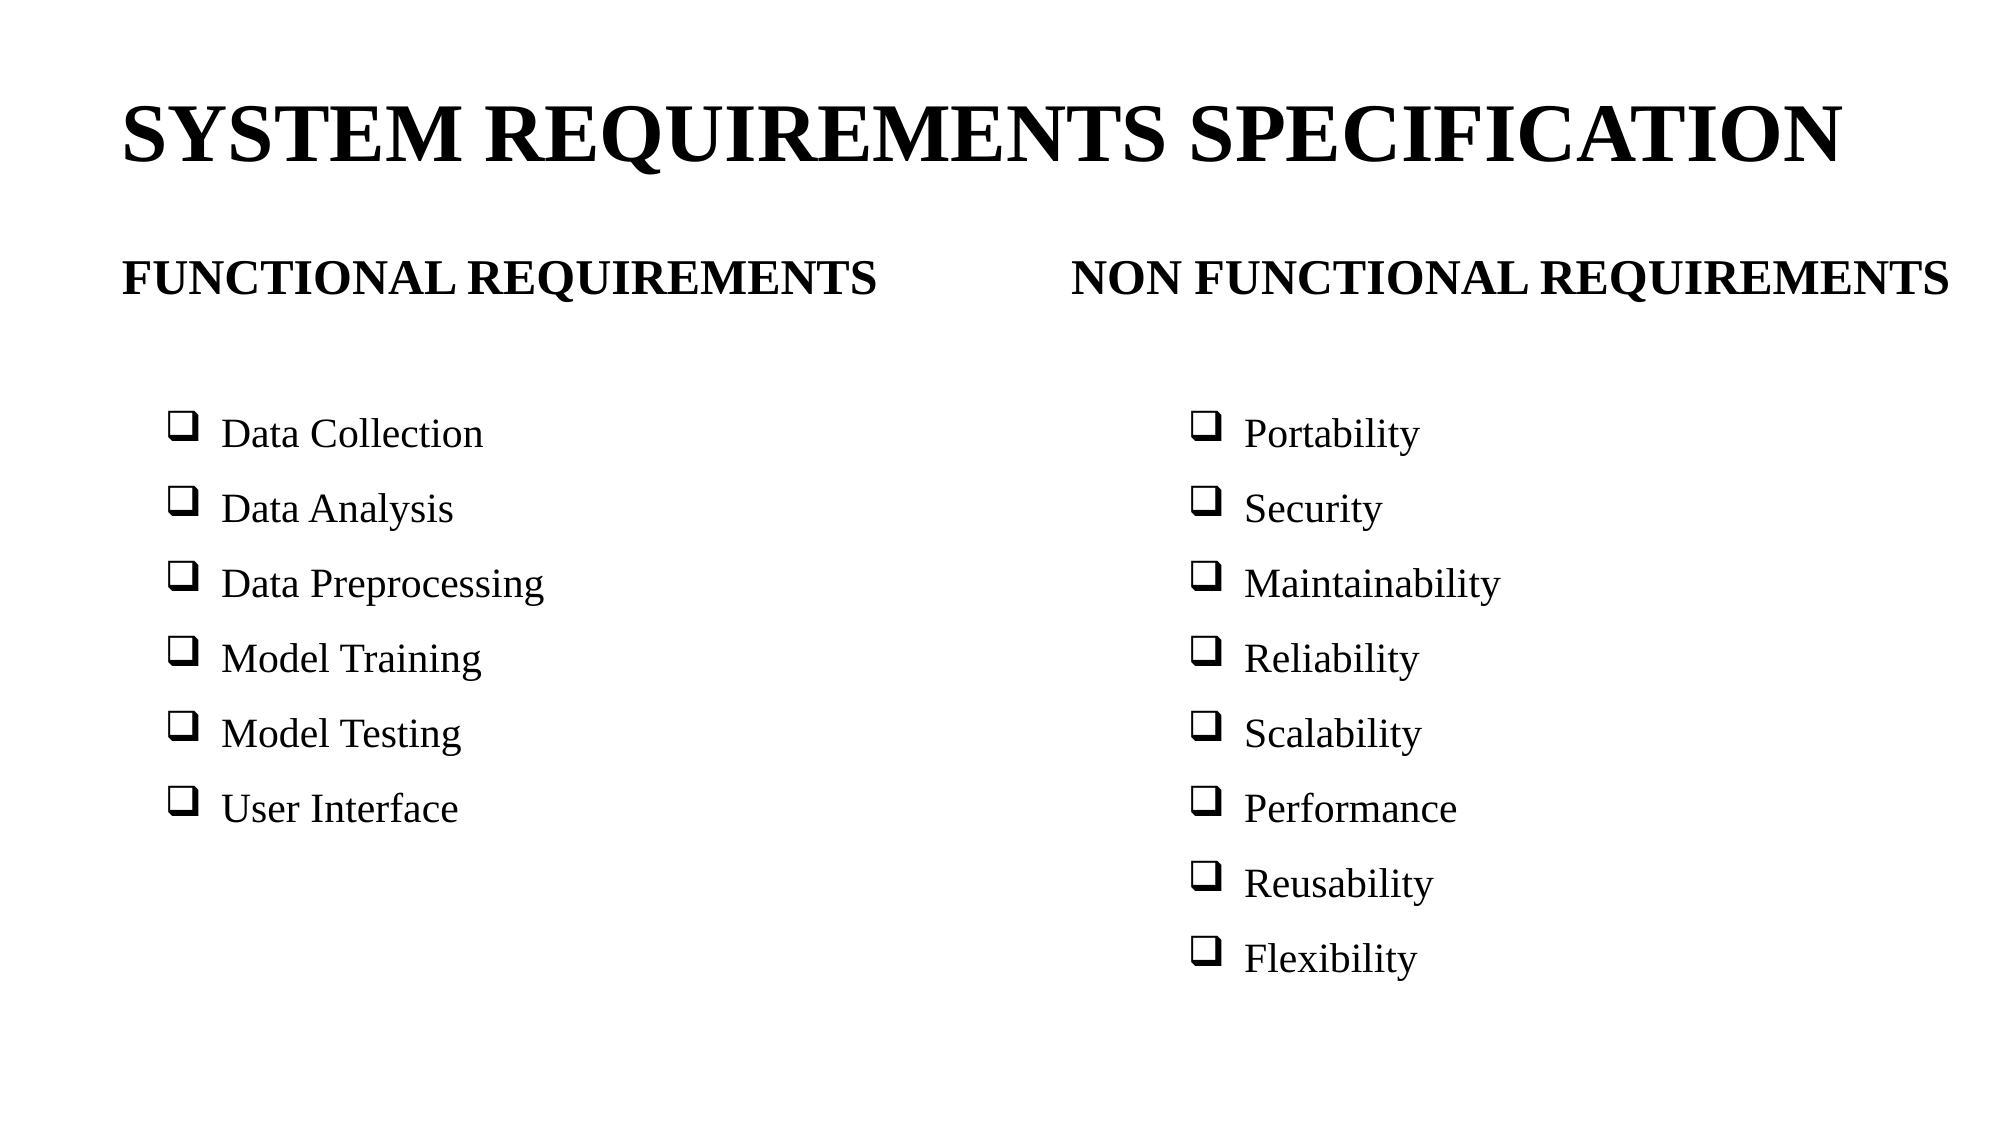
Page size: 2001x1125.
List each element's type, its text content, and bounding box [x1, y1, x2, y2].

text_box NON FUNCTIONAL REQUIREMENTS [1056, 237, 2000, 313]
text_box Data Collection Data Analysis Data Preprocessing Model Training Model Testing User Interface [149, 373, 767, 839]
text_box FUNCTIONAL REQUIREMENTS [107, 237, 1056, 313]
text_box Portability Security Maintainability Reliability Scalability Performance Reusability Flexibility [1173, 373, 1772, 989]
text_box SYSTEM REQUIREMENTS SPECIFICATION [107, 70, 1893, 186]
